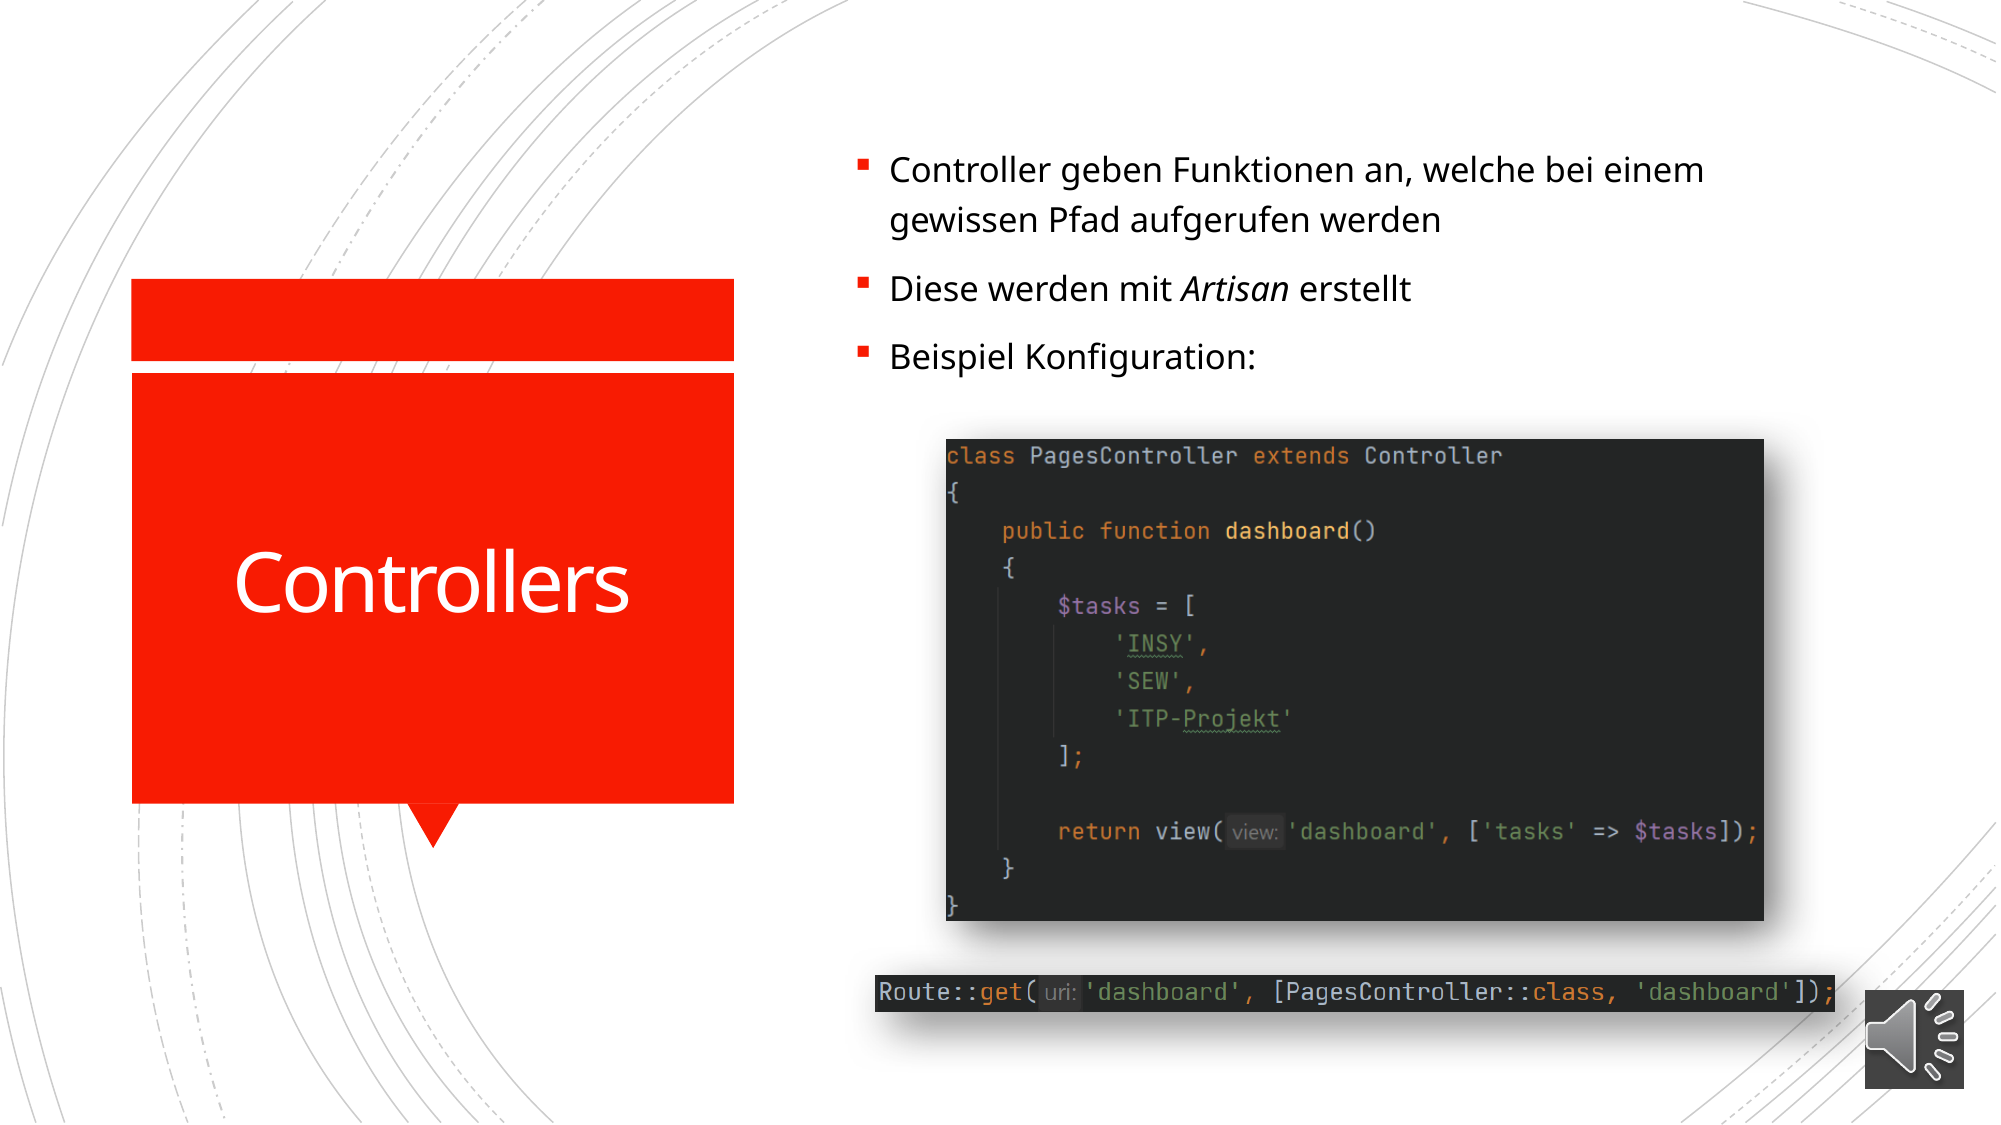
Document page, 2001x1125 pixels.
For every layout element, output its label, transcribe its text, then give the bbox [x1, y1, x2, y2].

picture [874, 974, 1835, 1012]
list Controller geben Funktionen an, welche bei einem gewissen Pfad aufgerufen werden Diese werden mit Artisan erstellt Beispiel Konfiguration: [839, 131, 1871, 386]
title Controllers [145, 385, 720, 789]
picture [1864, 989, 1965, 1090]
picture [945, 439, 1764, 921]
